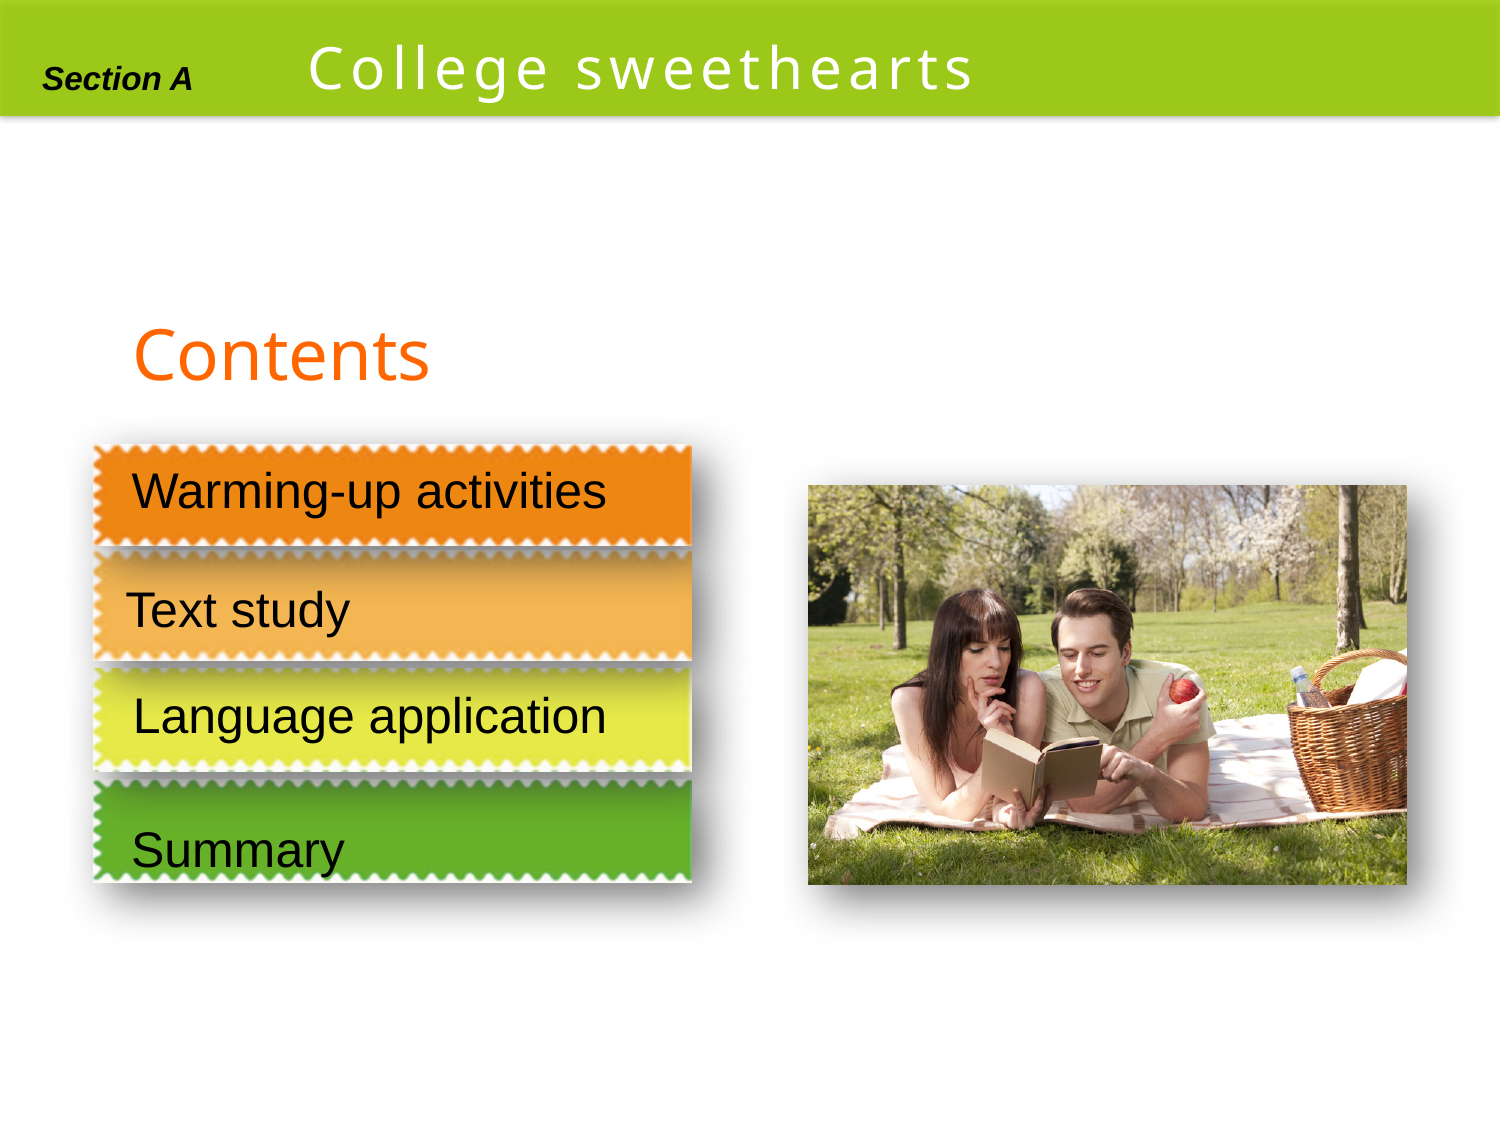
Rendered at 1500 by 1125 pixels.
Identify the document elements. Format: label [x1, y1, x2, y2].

picture [808, 485, 1407, 885]
text_box [0, 0, 1500, 886]
